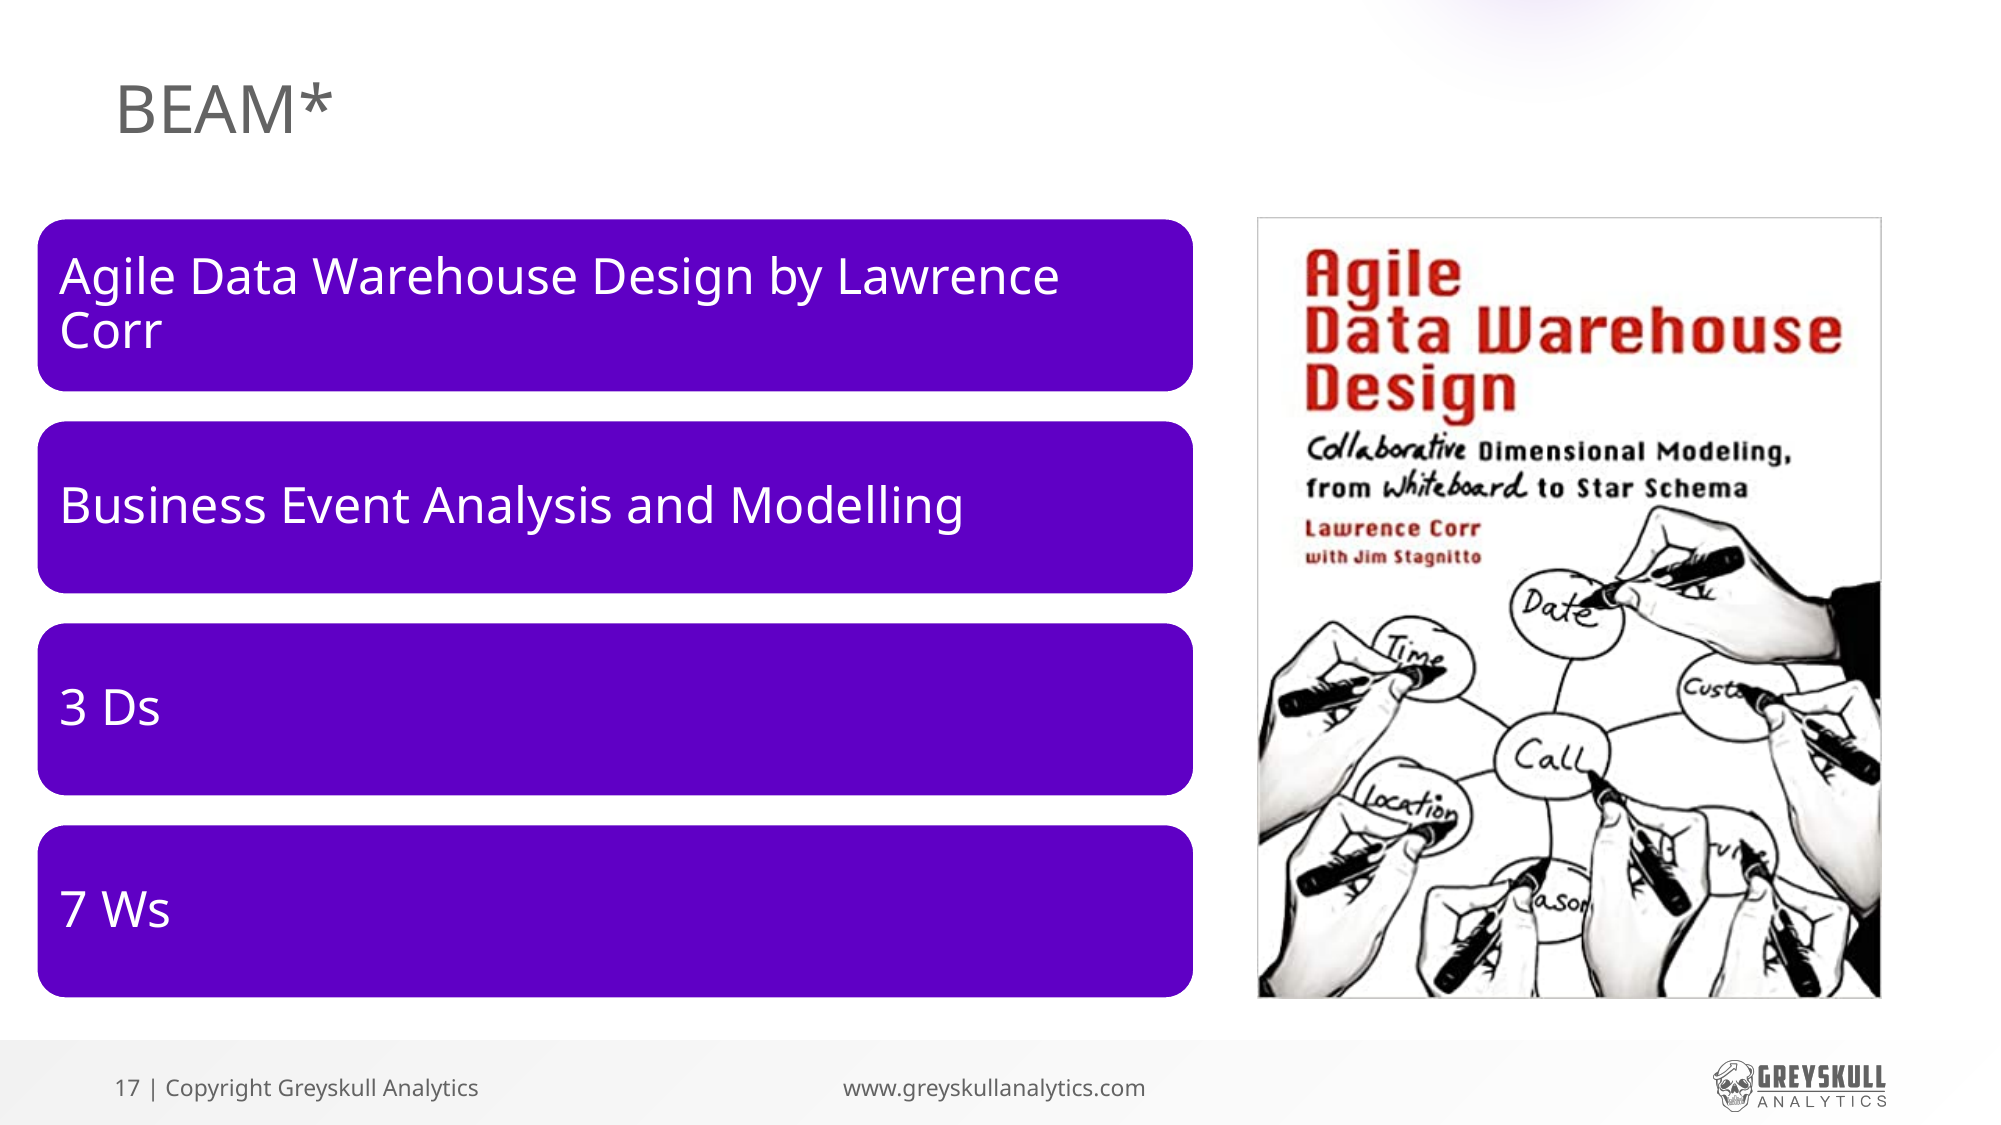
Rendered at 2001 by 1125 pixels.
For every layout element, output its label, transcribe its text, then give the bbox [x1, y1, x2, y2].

text_box Business Event Analysis and Modelling [34, 418, 1197, 597]
title BEAM* [99, 59, 1901, 156]
picture [1256, 217, 1883, 1000]
text_box 7 Ws [34, 822, 1197, 1001]
text_box 3 Ds [34, 620, 1197, 799]
picture [1713, 1060, 1886, 1112]
text_box Agile Data Warehouse Design by Lawrence Corr [34, 216, 1197, 395]
